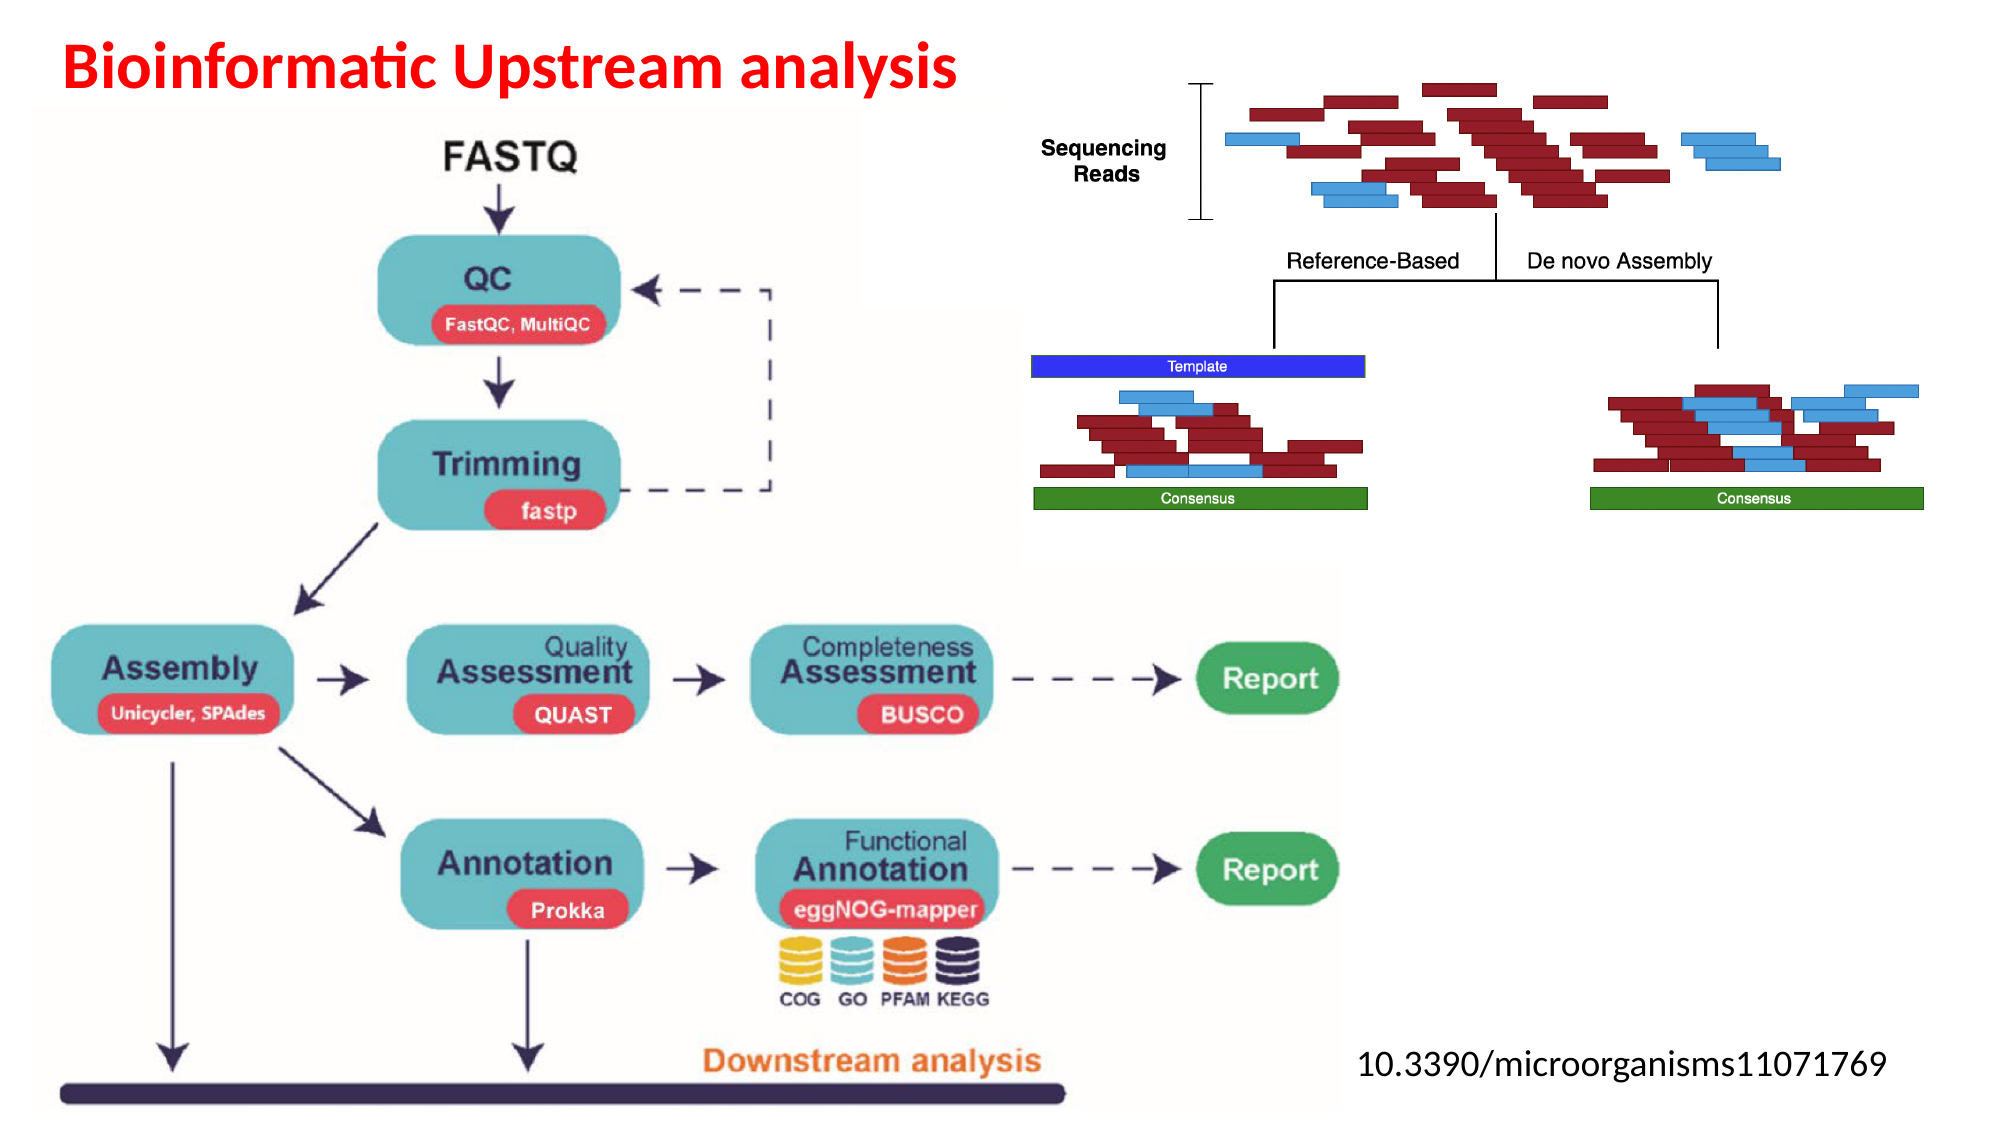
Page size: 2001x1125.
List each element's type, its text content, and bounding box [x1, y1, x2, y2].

text_box 10.3390/microorganisms11071769 [1342, 1031, 1969, 1092]
picture [31, 62, 1952, 1110]
text_box Bioinformatic Upstream analysis [48, 14, 1033, 107]
